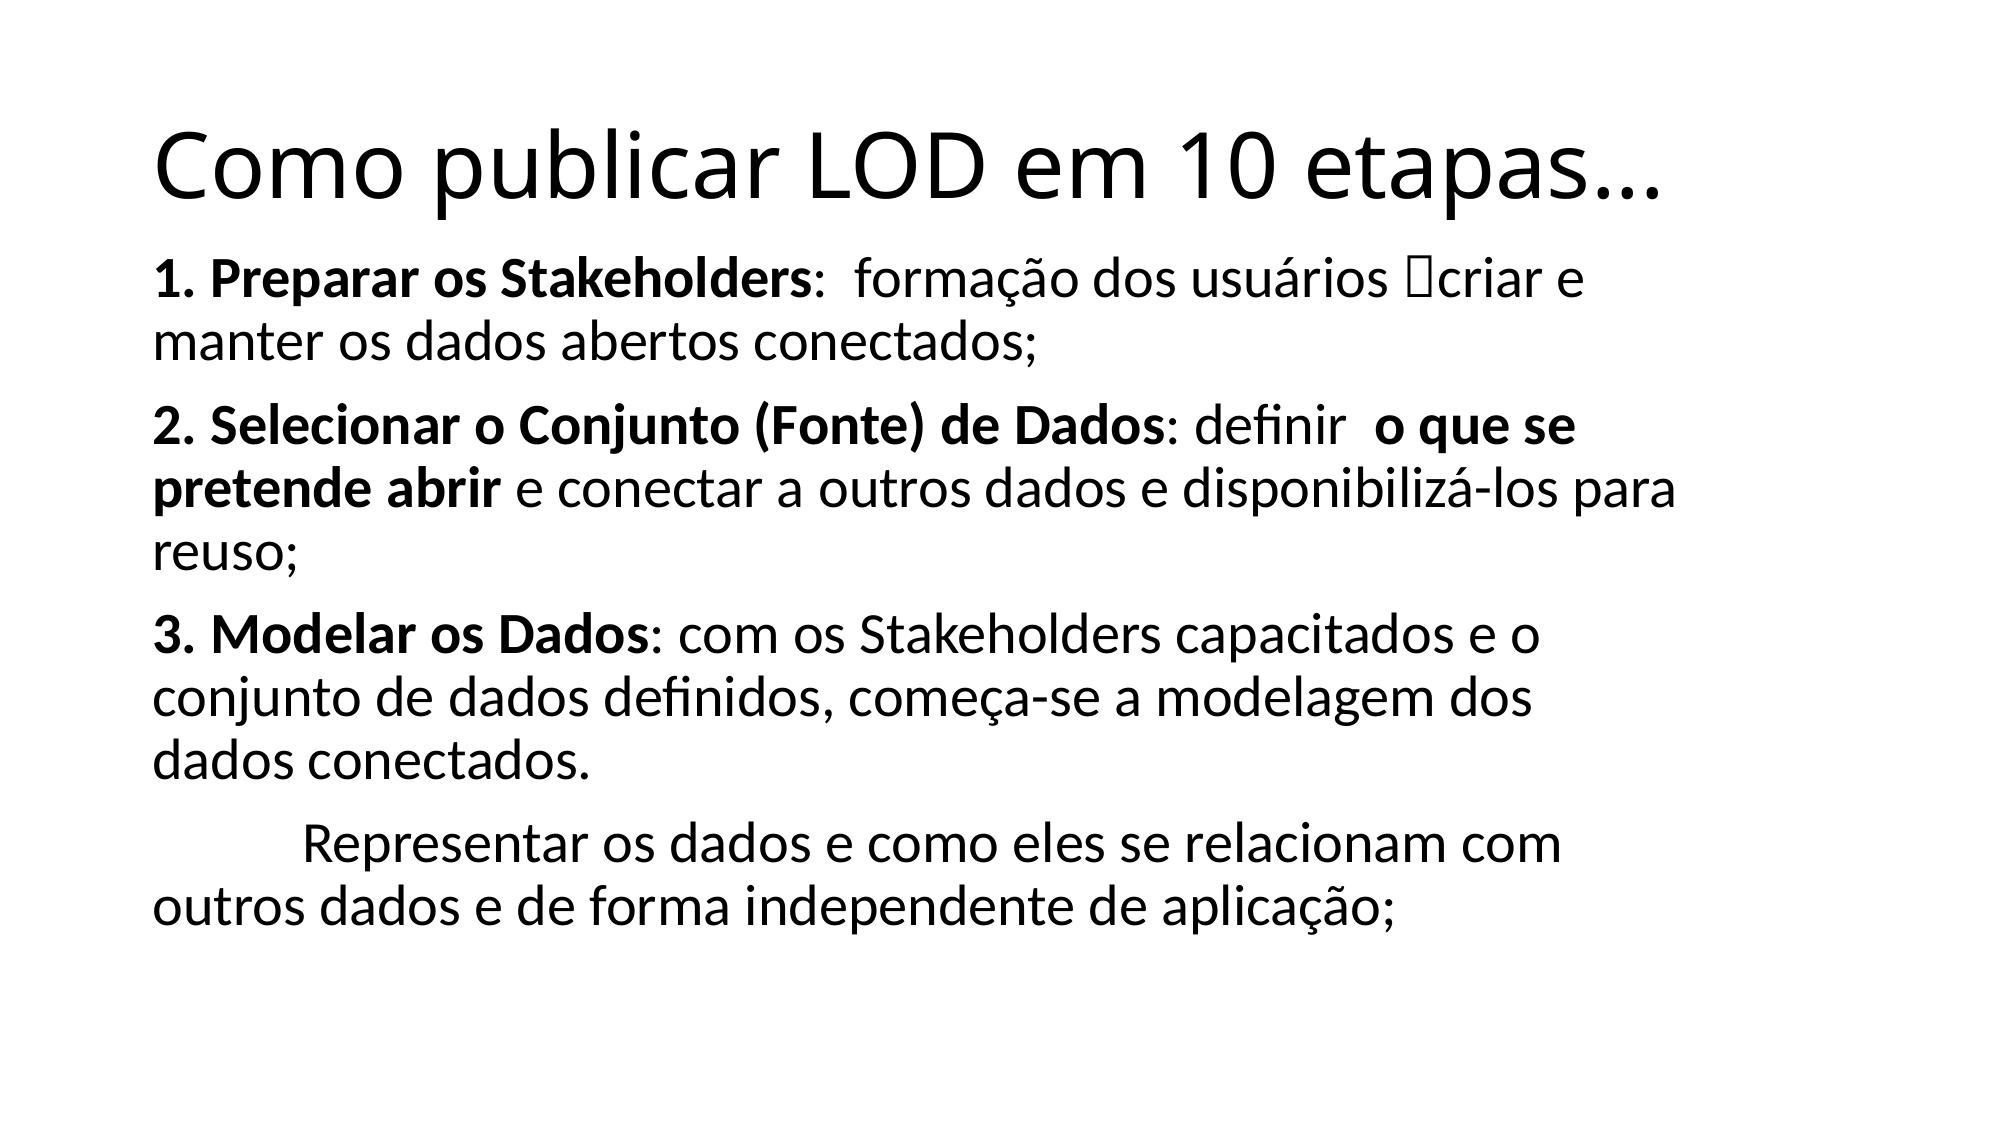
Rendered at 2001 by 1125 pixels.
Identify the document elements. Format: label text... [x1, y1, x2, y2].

list 1. Preparar os Stakeholders: formação dos usuários criar e manter os dados abertos conectados; 2. Selecionar o Conjunto (Fonte) de Dados: definir o que se pretende abrir e conectar a outros dados e disponibilizá-los para reuso; 3. Modelar os Dados: com os Stakeholders capacitados e o conjunto de dados definidos, começa-se a modelagem dos dados conectados. Representar os dados e como eles se relacionam com outros dados e de forma independente de aplicação; [137, 239, 1702, 1125]
title Como publicar LOD em 10 etapas... [137, 59, 1863, 278]
